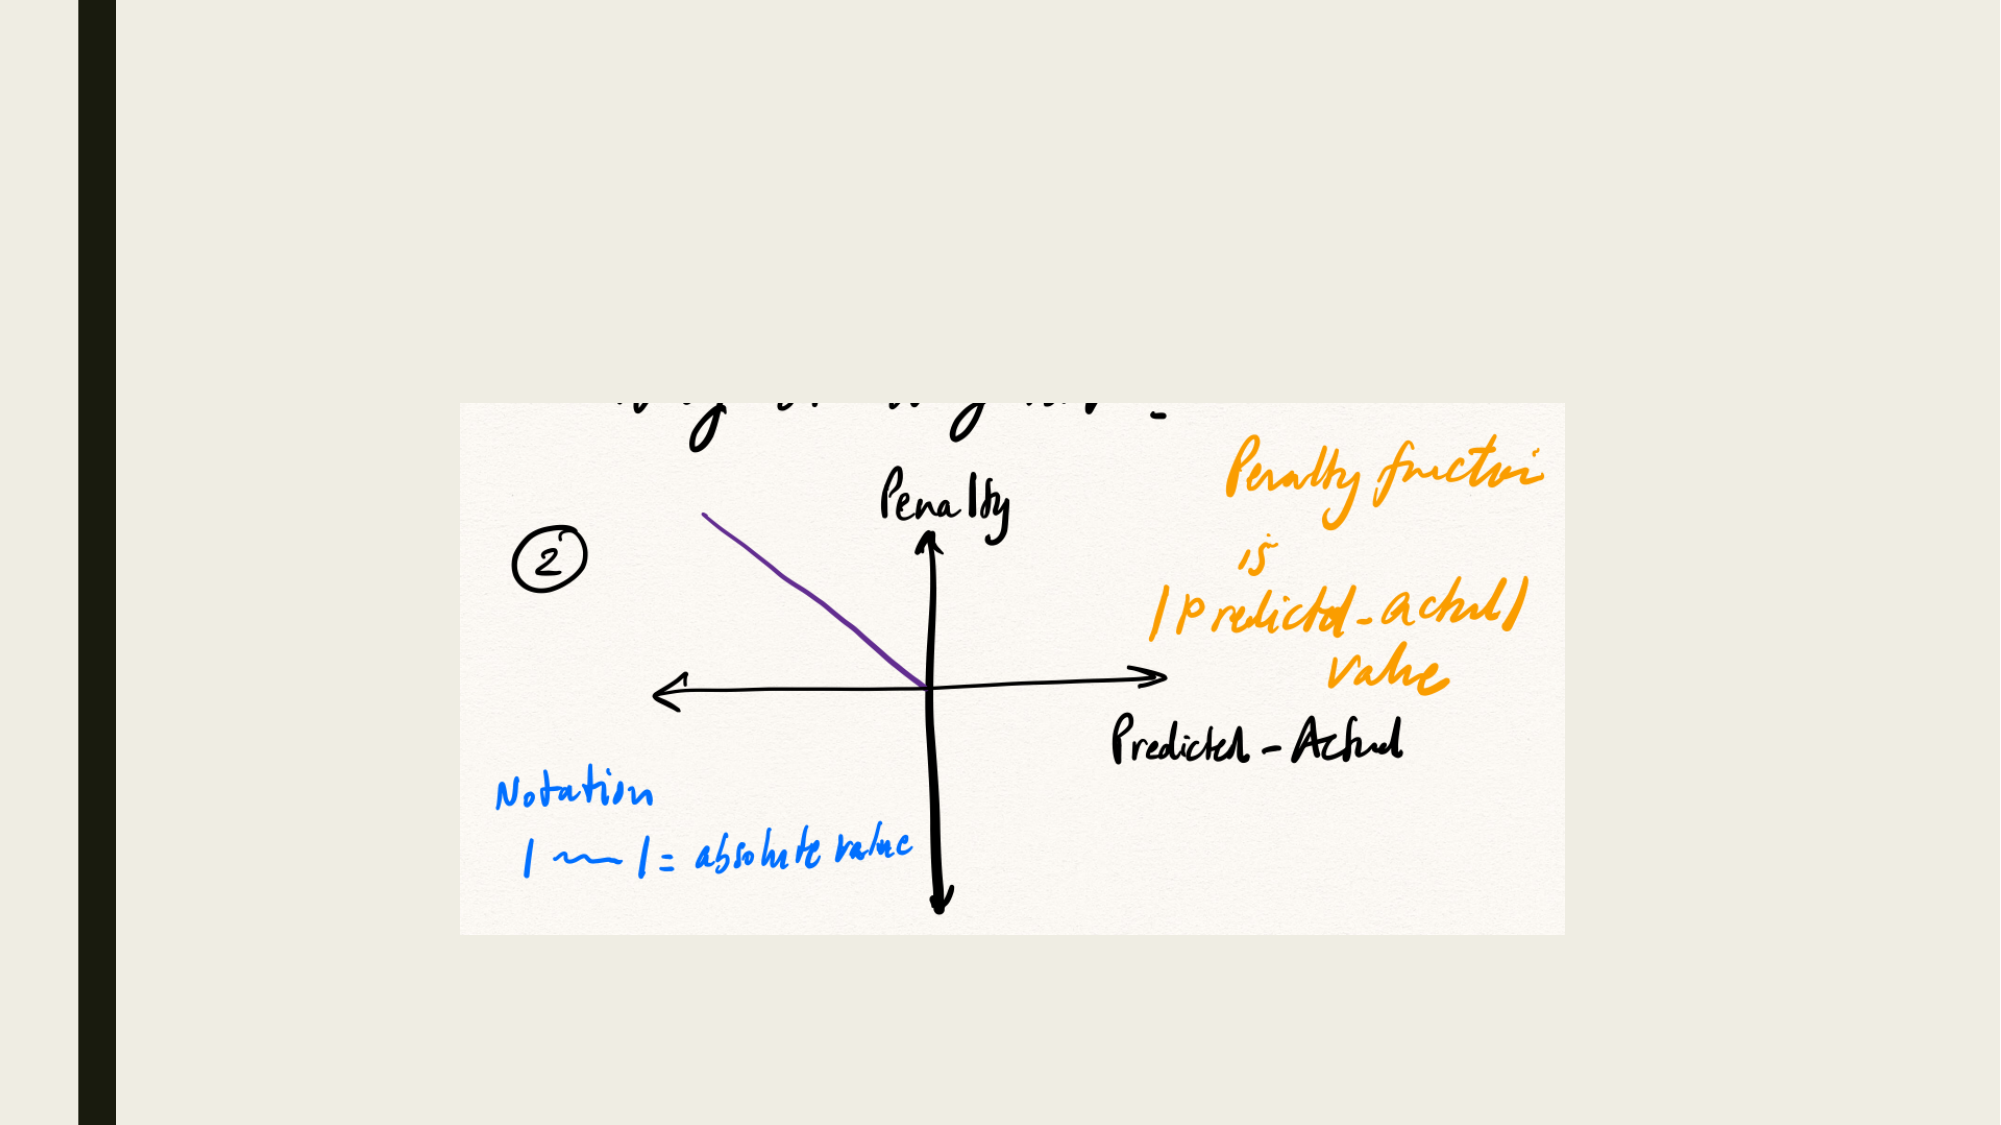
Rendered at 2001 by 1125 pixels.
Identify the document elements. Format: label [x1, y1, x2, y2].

list [460, 403, 1565, 935]
